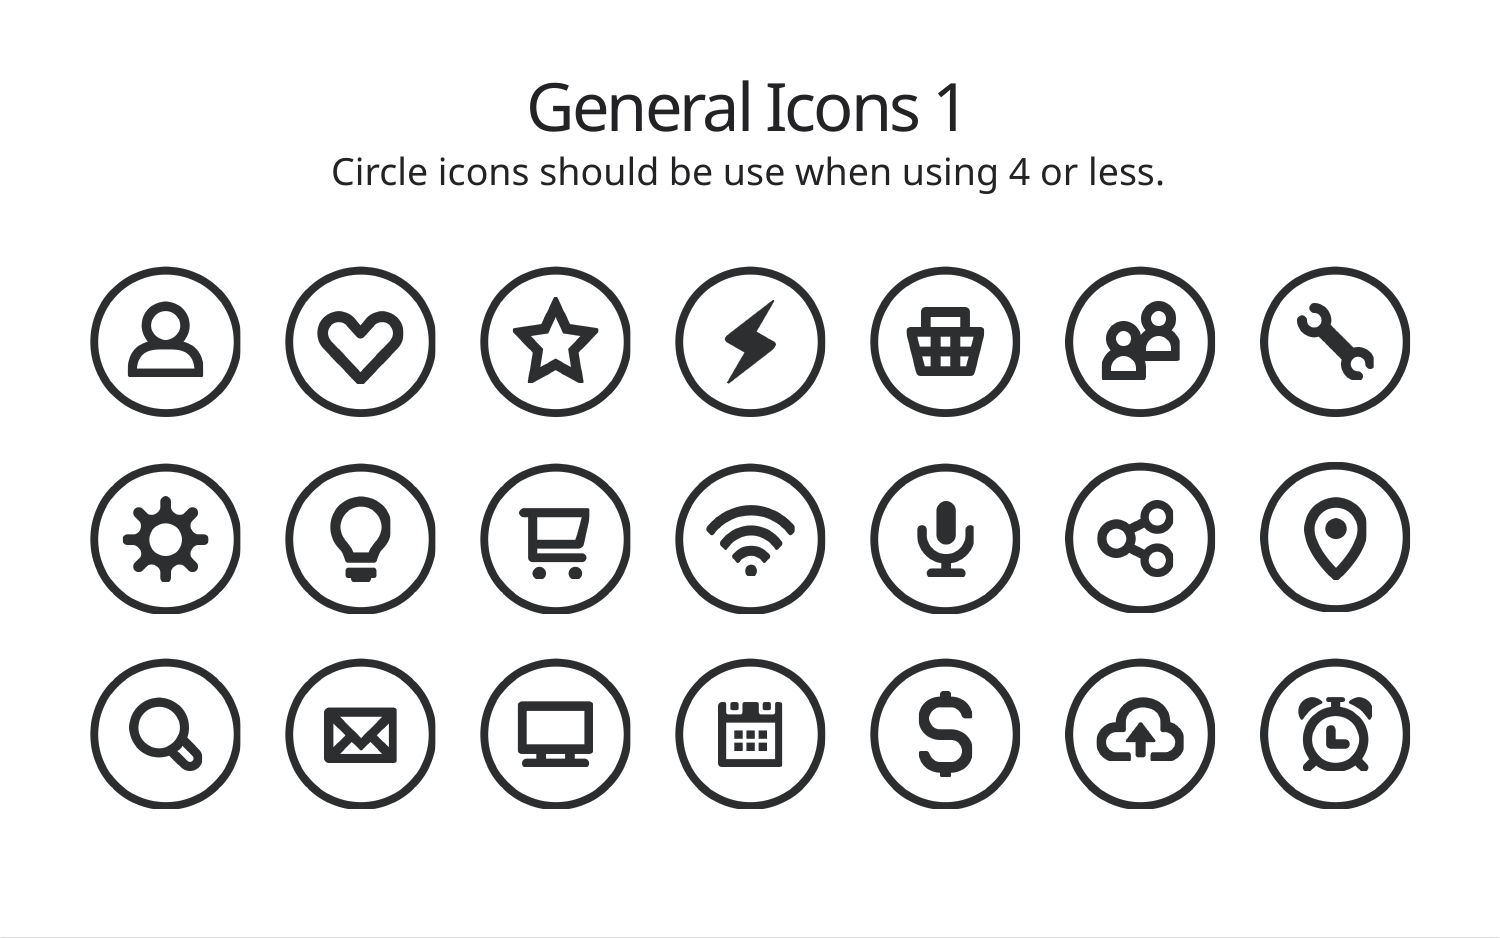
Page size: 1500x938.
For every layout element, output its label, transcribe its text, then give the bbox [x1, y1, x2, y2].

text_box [285, 658, 436, 810]
text_box General Icons 1 [36, 57, 1462, 126]
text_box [869, 658, 1021, 810]
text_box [1259, 658, 1411, 810]
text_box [480, 463, 631, 615]
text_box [675, 463, 826, 615]
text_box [675, 265, 826, 417]
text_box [90, 463, 241, 615]
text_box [675, 658, 826, 810]
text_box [1064, 265, 1216, 417]
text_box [869, 463, 1021, 615]
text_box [1064, 462, 1216, 613]
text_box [285, 265, 436, 417]
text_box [285, 463, 436, 615]
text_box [1064, 658, 1216, 810]
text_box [1259, 265, 1411, 417]
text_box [90, 265, 241, 417]
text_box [1259, 461, 1411, 613]
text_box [480, 265, 631, 417]
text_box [869, 265, 1021, 417]
text_box Circle icons should be use when using 4 or less. [36, 140, 1462, 189]
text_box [90, 658, 241, 810]
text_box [480, 658, 631, 810]
